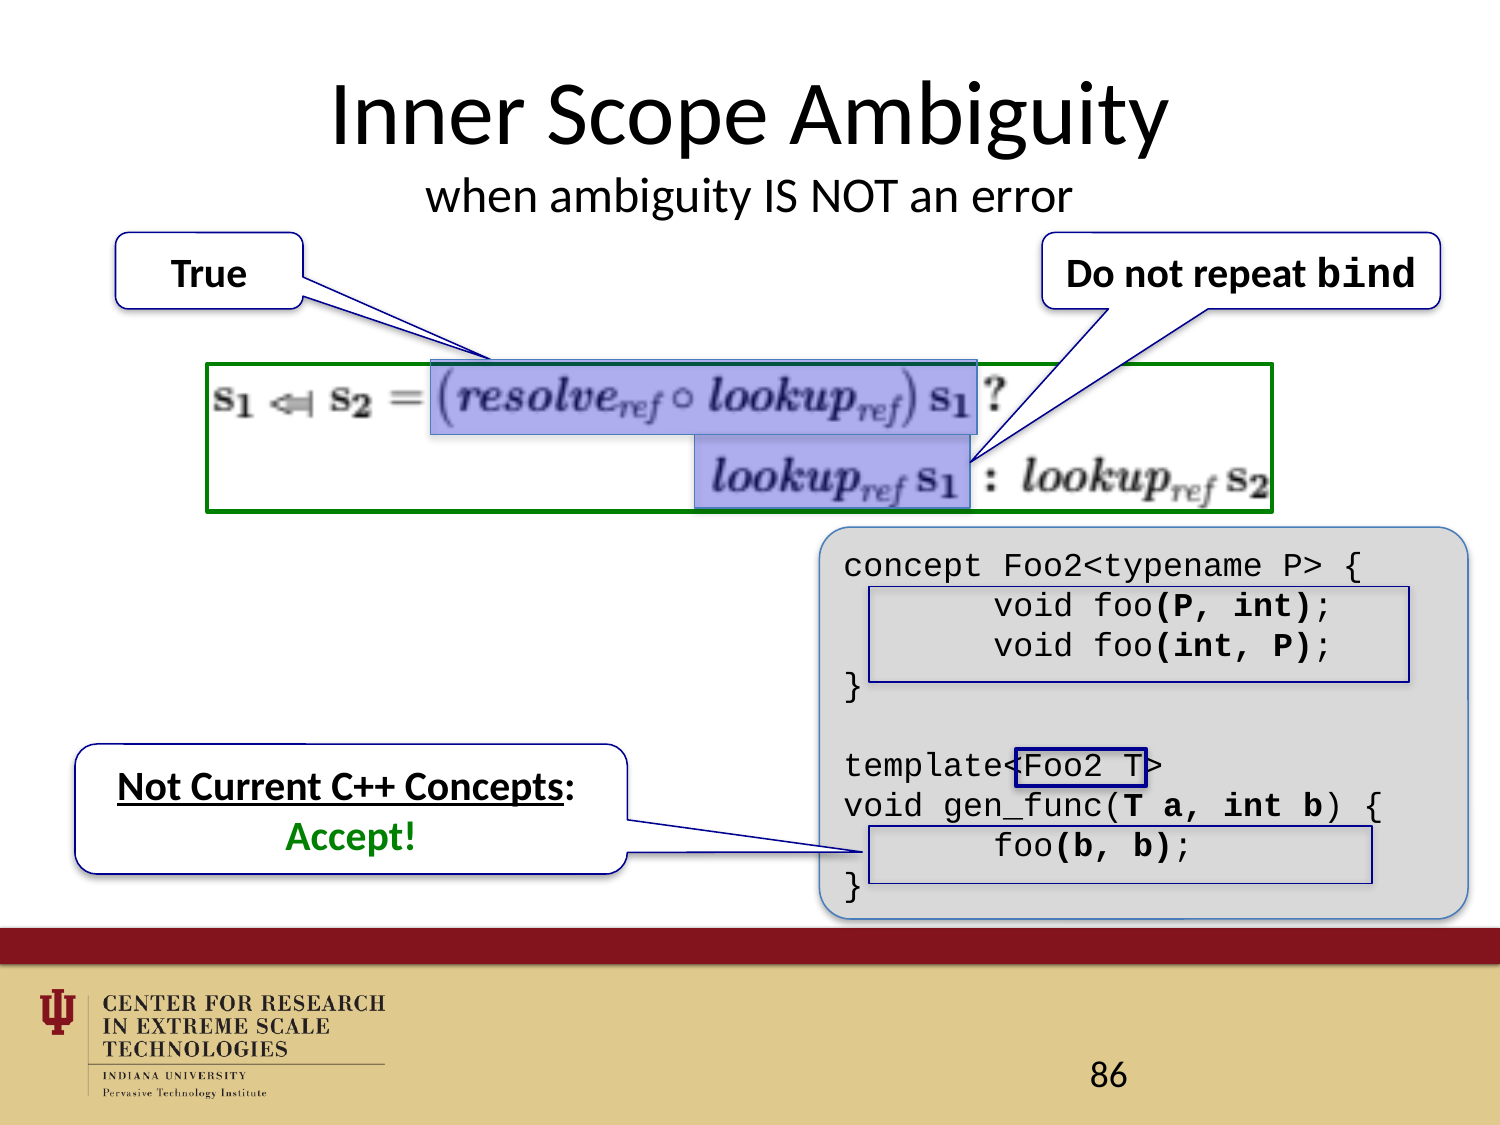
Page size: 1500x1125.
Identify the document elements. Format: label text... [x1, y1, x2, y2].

text_box Do not repeat bind [1041, 231, 1442, 364]
text_box True [114, 231, 487, 357]
slide_number 86 [1074, 1042, 1425, 1103]
picture [25, 979, 399, 1109]
text_box [1015, 748, 1147, 787]
text_box [868, 825, 1373, 884]
text_box [430, 359, 978, 364]
text_box [868, 586, 1410, 683]
text_box Not Current C++ Concepts: Accept! [74, 743, 864, 875]
picture [208, 365, 1271, 510]
text_box concept Foo2<typename P> { void foo(P, int); void foo(int, P); } template<Foo2 T> void gen_func(T a, int b) { foo(b, b); } [818, 526, 1469, 920]
title Inner Scope Ambiguity when ambiguity IS NOT an error [75, 45, 1425, 233]
